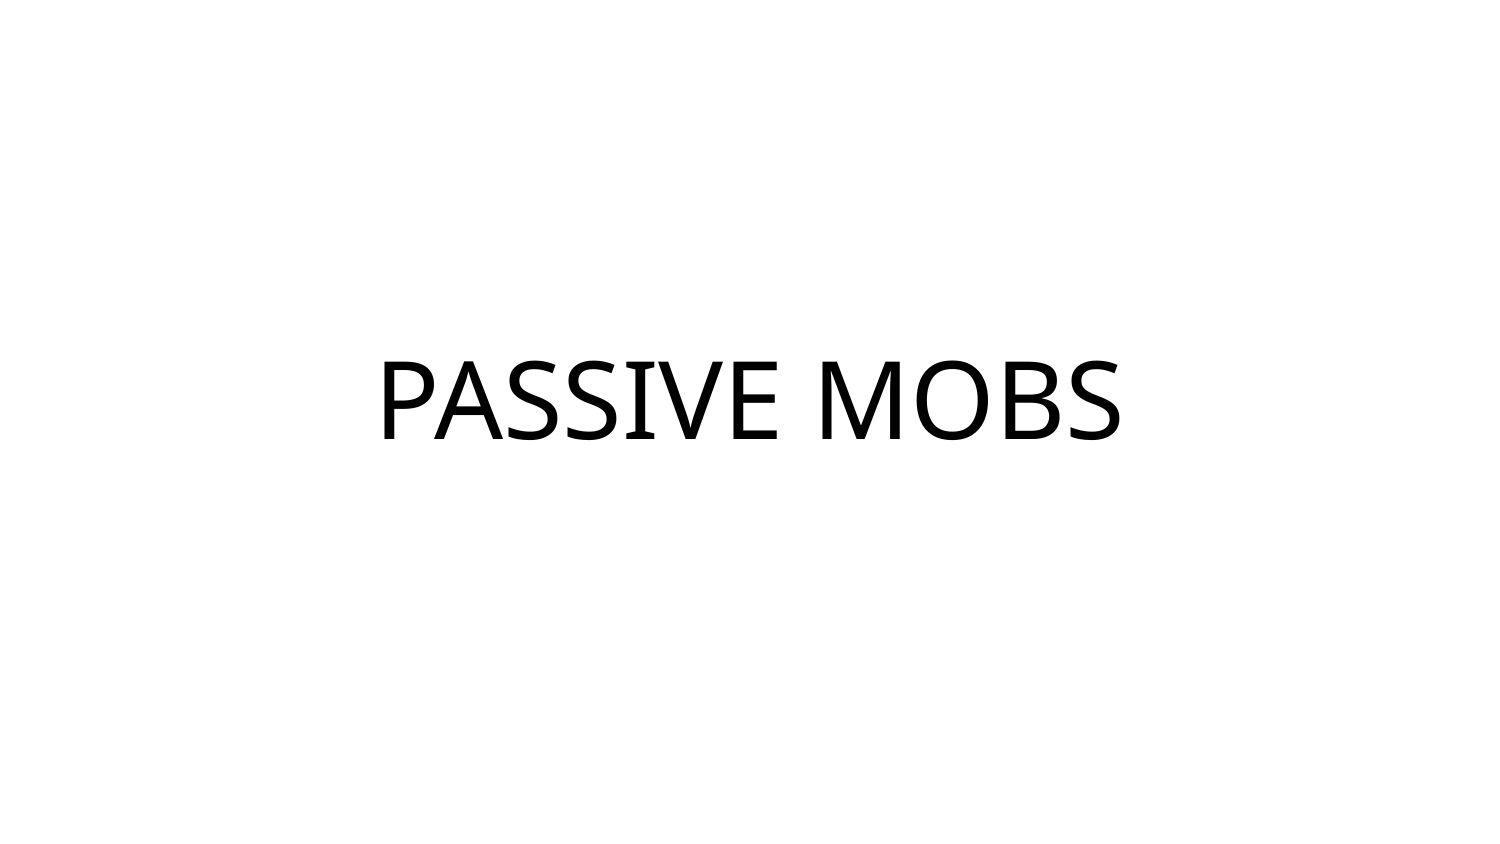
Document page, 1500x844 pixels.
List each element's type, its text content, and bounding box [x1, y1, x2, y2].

title PASSIVE MOBS [51, 269, 1449, 607]
